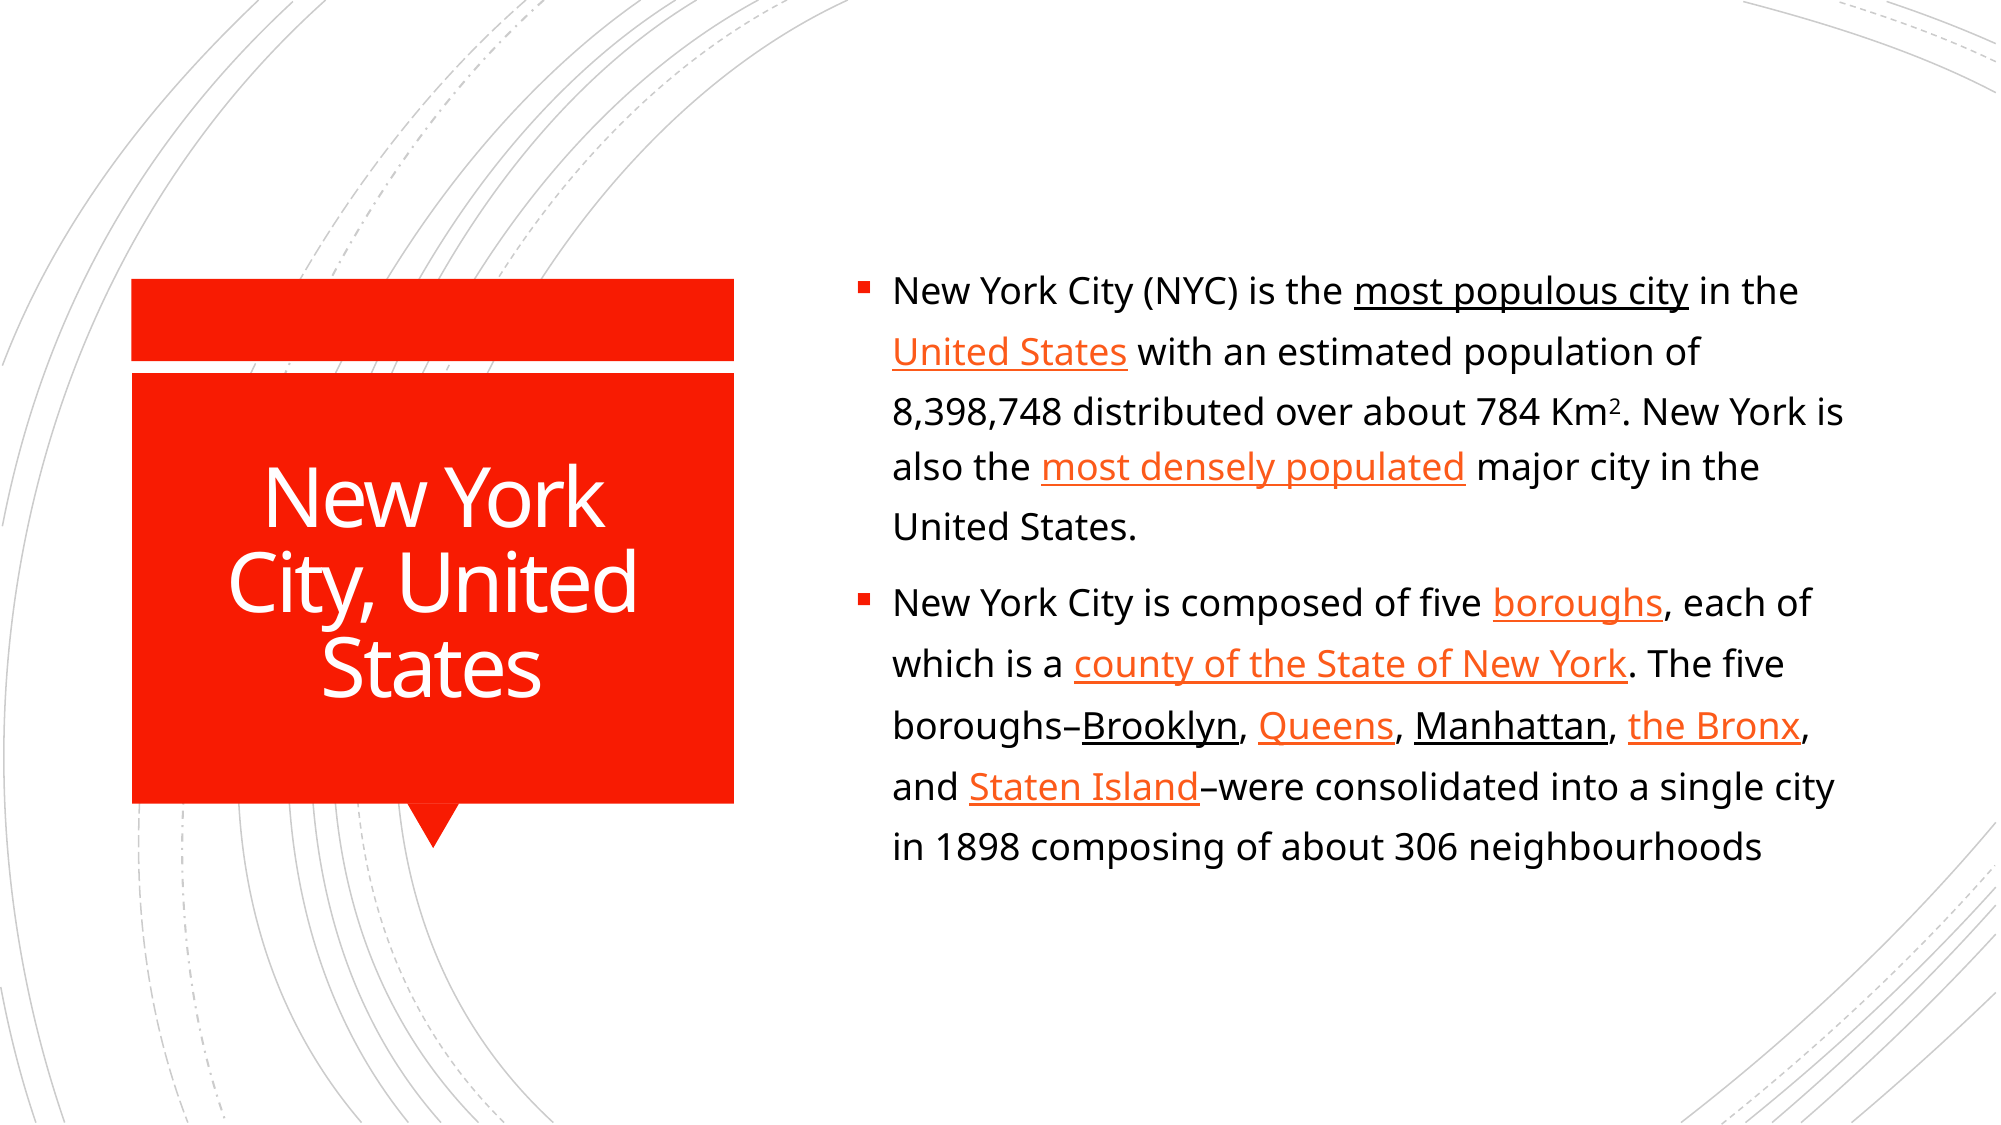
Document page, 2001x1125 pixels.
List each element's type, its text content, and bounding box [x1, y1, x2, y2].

list New York City (NYC) is the most populous city in the United States with an estimated population of 8,398,748 distributed over about 784 Km2. New York is also the most densely populated major city in the United States. New York City is composed of five boroughs, each of which is a county of the State of New York. The five boroughs–Brooklyn, Queens, Manhattan, the Bronx, and Staten Island–were consolidated into a single city in 1898 composing of about 306 neighbourhoods [839, 131, 1871, 993]
title New York City, United States [145, 385, 720, 789]
